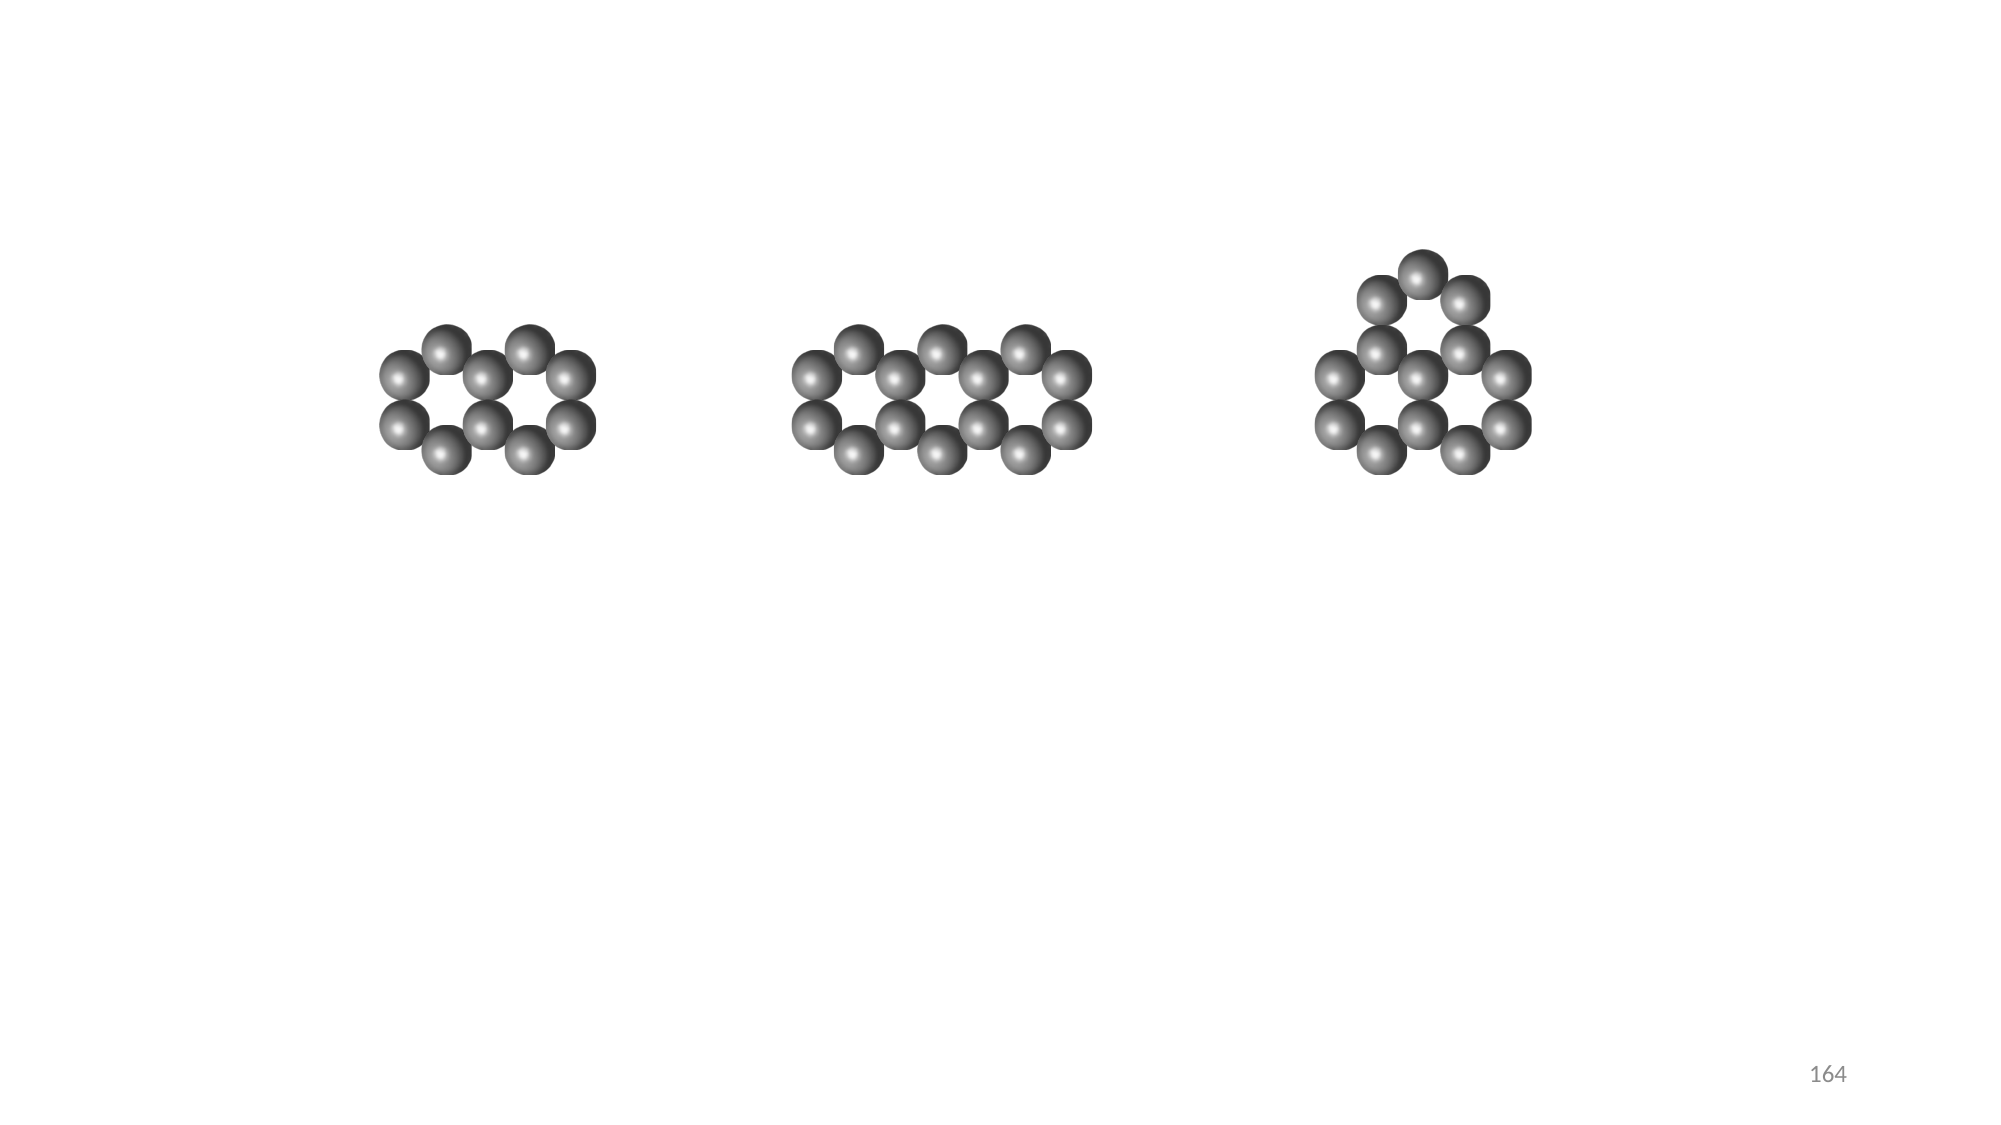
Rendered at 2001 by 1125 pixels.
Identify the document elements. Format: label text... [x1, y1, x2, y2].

picture [791, 324, 1093, 476]
slide_number 163 [1412, 1042, 1863, 1103]
picture [1314, 249, 1532, 476]
picture [379, 324, 597, 476]
